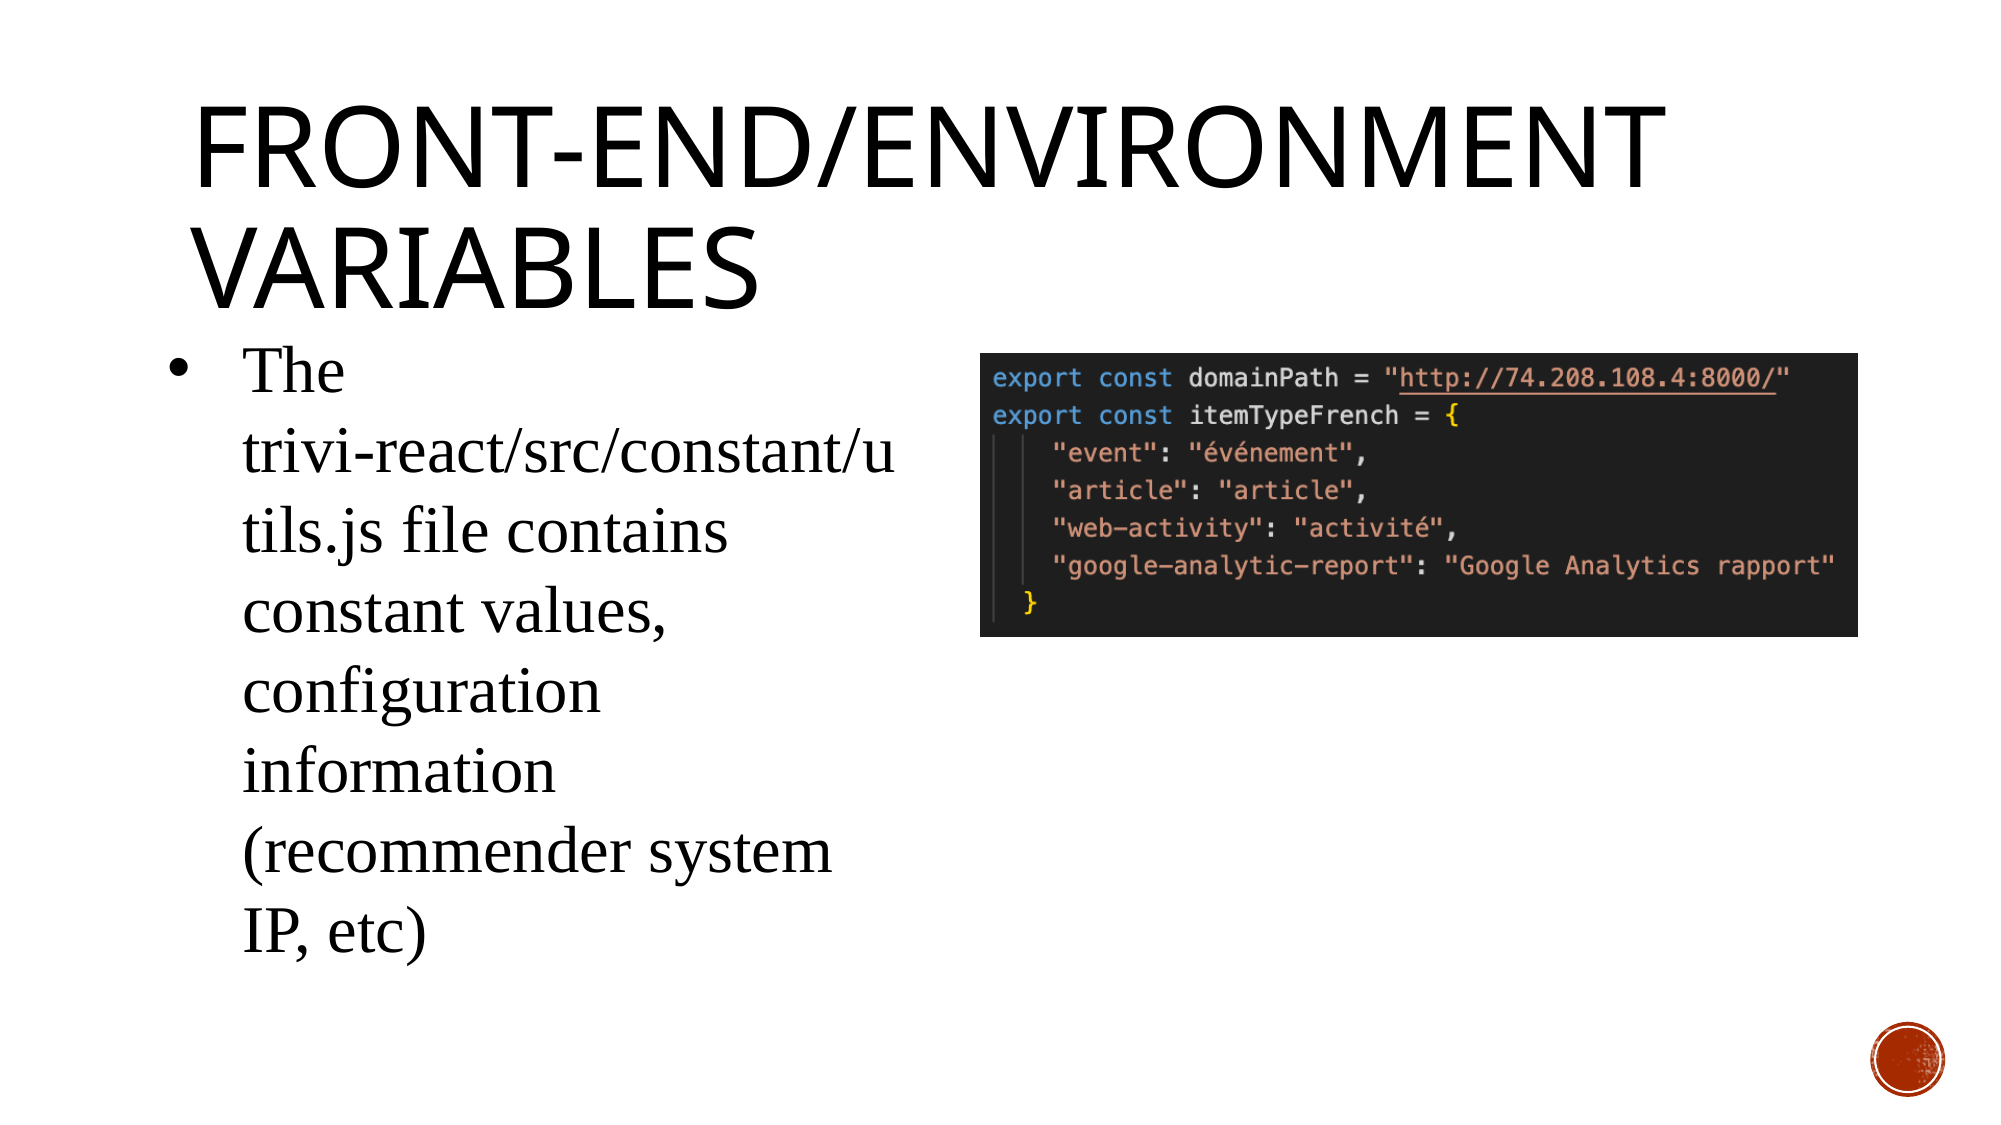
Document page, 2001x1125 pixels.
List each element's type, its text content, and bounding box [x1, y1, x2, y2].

text_box The trivi-react/src/constant/utils.js file contains constant values, configuration information (recommender system IP, etc) [77, 318, 929, 974]
title FRONT-END/envIRONMENT VARIABLES [175, 79, 1826, 344]
picture [980, 353, 1858, 637]
